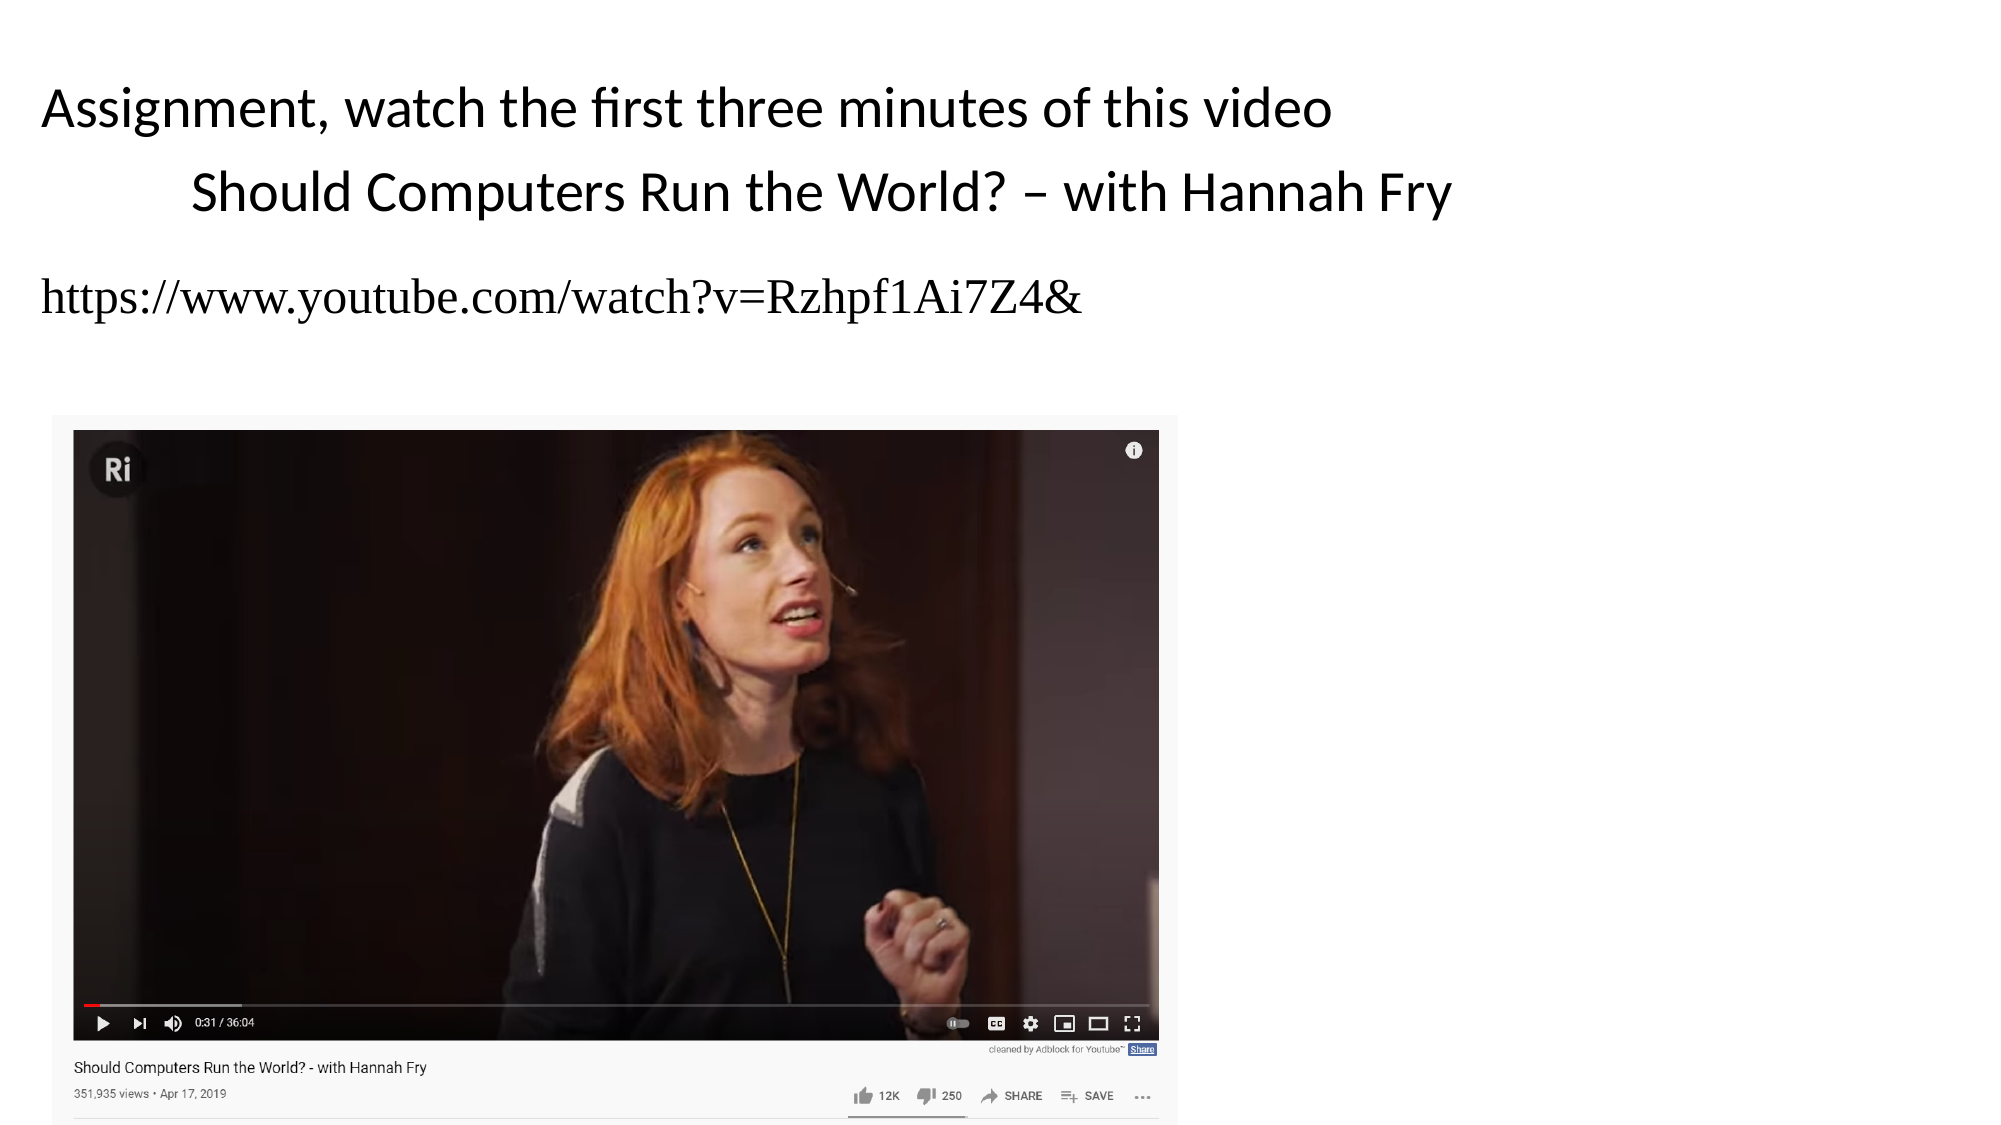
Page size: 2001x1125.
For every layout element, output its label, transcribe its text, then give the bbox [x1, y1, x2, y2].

text_box https://www.youtube.com/watch?v=Rzhpf1Ai7Z4& [26, 256, 1271, 332]
list Assignment, watch the first three minutes of this video Should Computers Run the World? – with Hannah Fry [26, 69, 1752, 784]
picture [52, 415, 1178, 1125]
